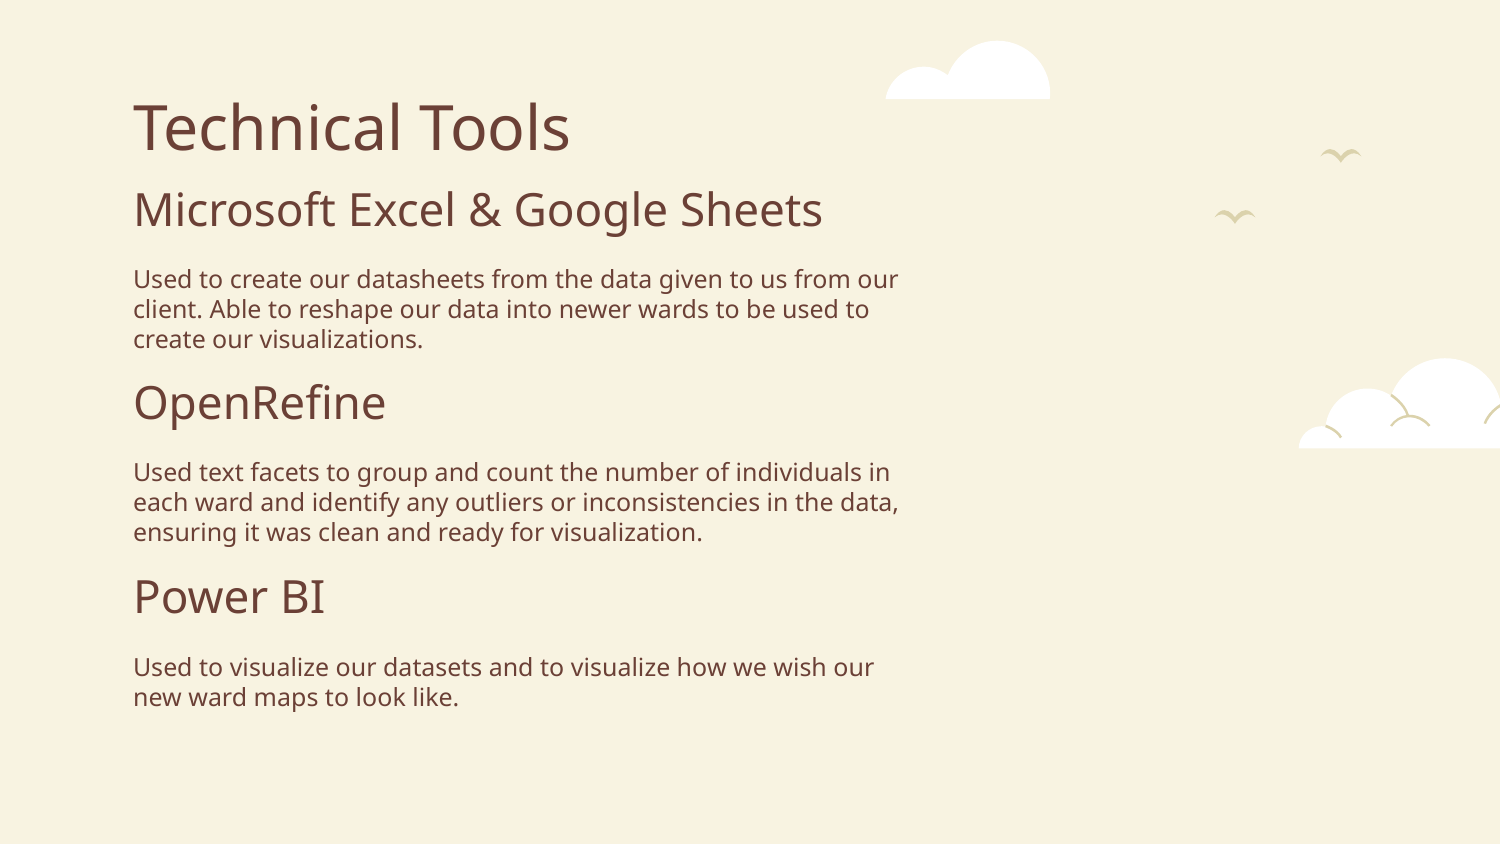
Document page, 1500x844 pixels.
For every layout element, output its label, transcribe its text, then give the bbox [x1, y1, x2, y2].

subtitle Used text facets to group and count the number of individuals in each ward and identify any outliers or inconsistencies in the data, ensuring it was clean and ready for visualization. [118, 441, 935, 557]
subtitle OpenRefine [118, 365, 935, 441]
subtitle Used to visualize our datasets and to visualize how we wish our new ward maps to look like. [118, 639, 935, 753]
text_box [1320, 149, 1362, 163]
subtitle Used to create our datasheets from the data given to us from our client. Able to reshape our data into newer wards to be used to create our visualizations. [118, 248, 935, 365]
subtitle Microsoft Excel & Google Sheets [118, 170, 935, 248]
title Technical Tools [118, 72, 1382, 167]
text_box [1214, 210, 1256, 224]
subtitle Power BI [118, 557, 935, 639]
